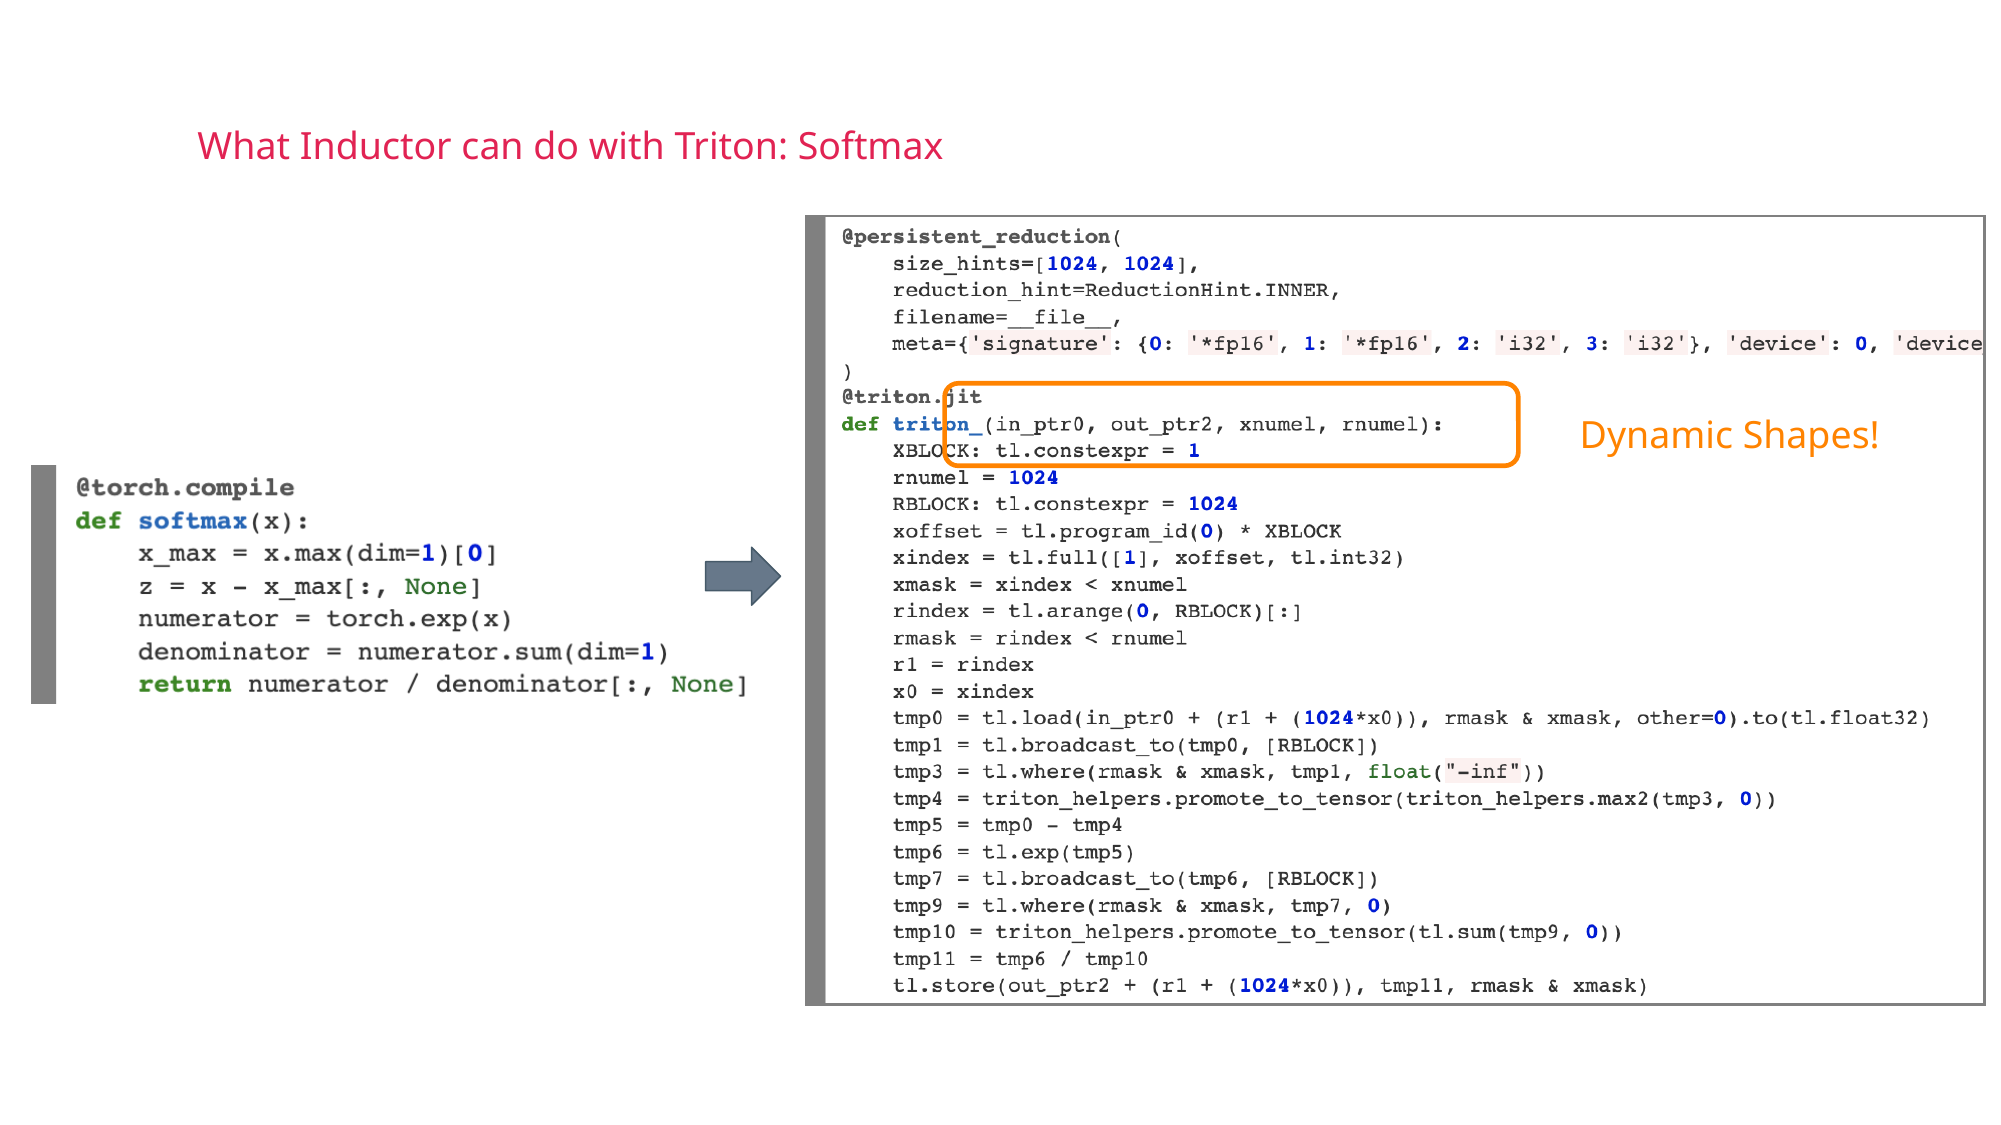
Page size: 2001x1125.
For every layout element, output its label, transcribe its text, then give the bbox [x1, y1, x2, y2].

picture [793, 203, 2000, 1017]
text_box What Inductor can do with Triton: Softmax [197, 121, 1668, 167]
picture [25, 465, 781, 704]
